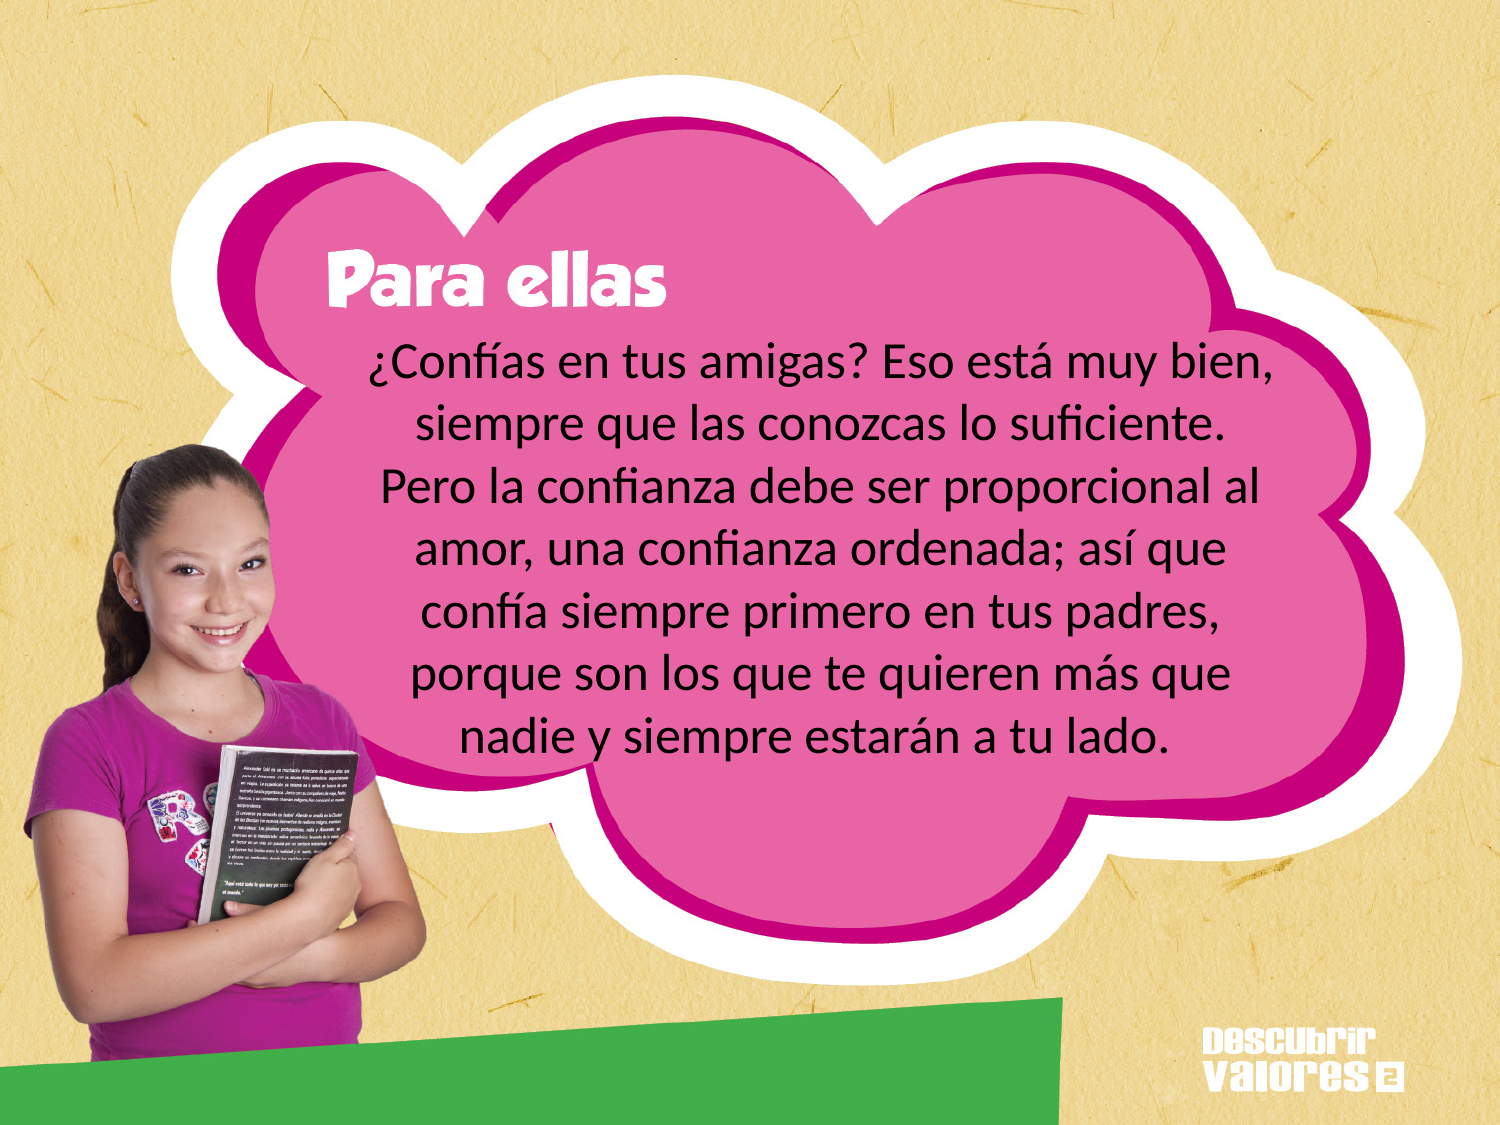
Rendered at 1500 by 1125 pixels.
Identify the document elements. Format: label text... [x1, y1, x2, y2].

title ¿Confías en tus amigas? Eso está muy bien, siempre que las conozcas lo suficiente. Pero la confianza debe ser proporcional al amor, una confianza ordenada; así que confía siempre primero en tus padres, porque son los que te quieren más que nadie y siempre estarán a tu lado. [348, 219, 1294, 871]
picture [0, 0, 1500, 1125]
